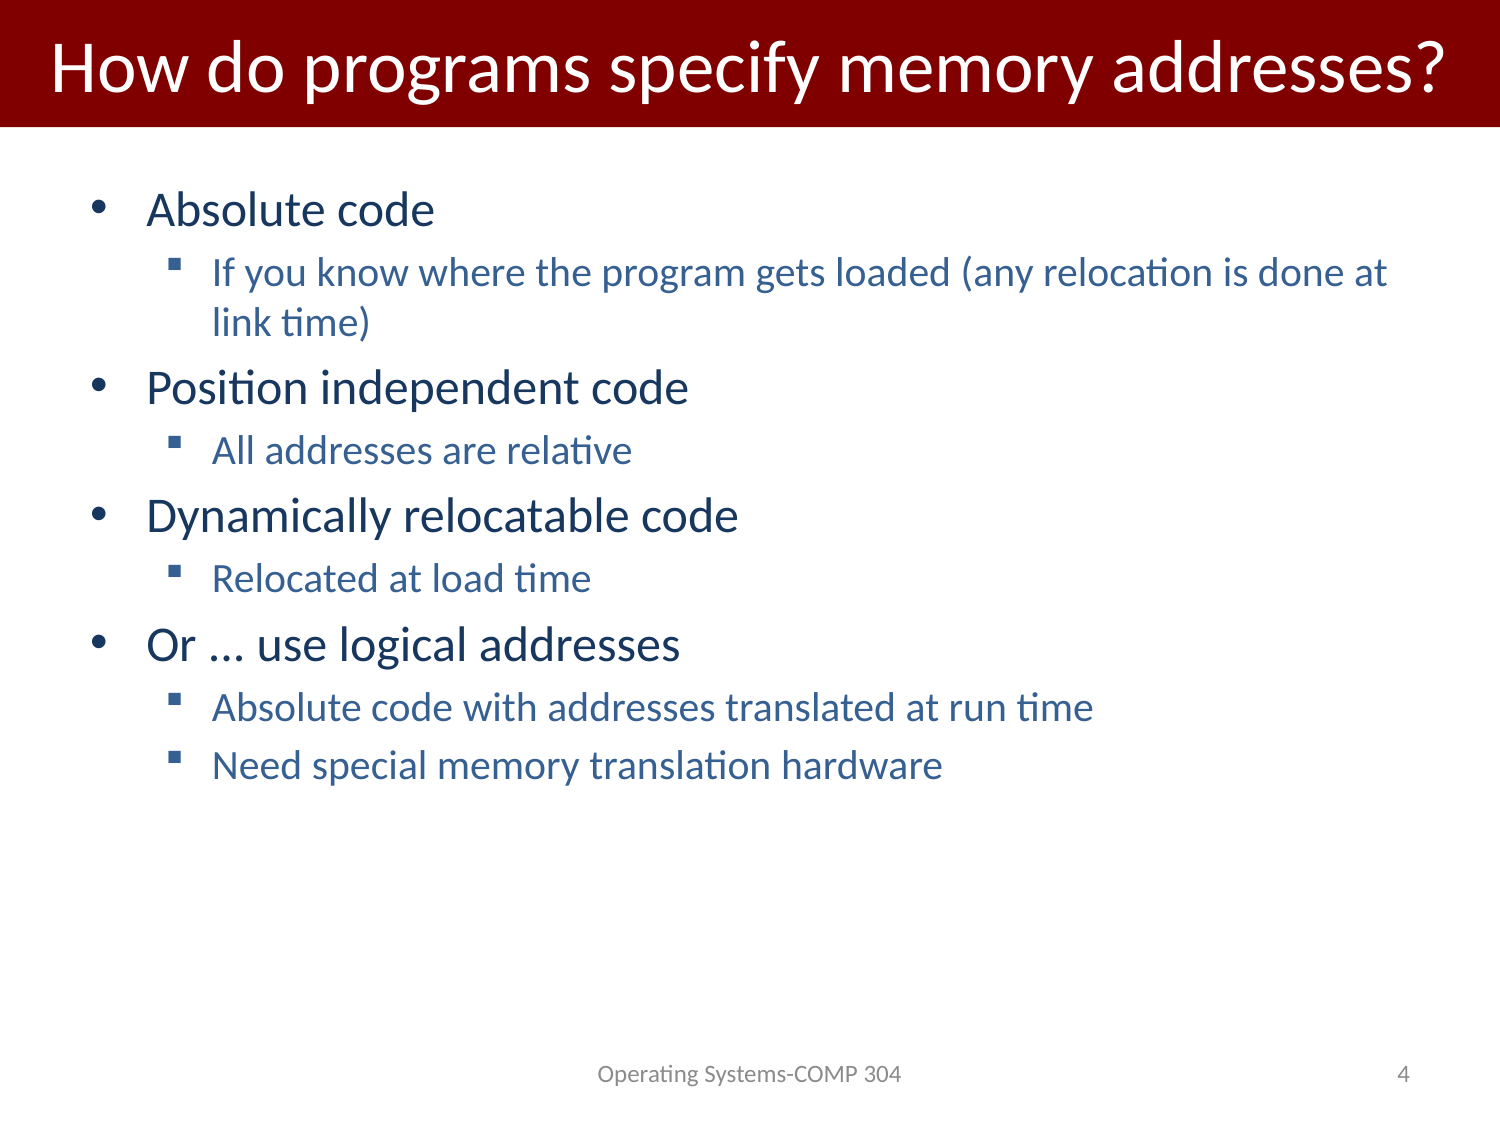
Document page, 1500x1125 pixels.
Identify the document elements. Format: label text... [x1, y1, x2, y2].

title How do programs specify memory addresses? [0, 0, 1500, 128]
list Absolute code If you know where the program gets loaded (any relocation is done at link time) Position independent code All addresses are relative Dynamically relocatable code Relocated at load time Or ... use logical addresses Absolute code with addresses translated at run time Need special memory translation hardware [75, 168, 1425, 1005]
footer Operating Systems-COMP 304 [512, 1042, 988, 1103]
slide_number 4 [1074, 1042, 1425, 1103]
